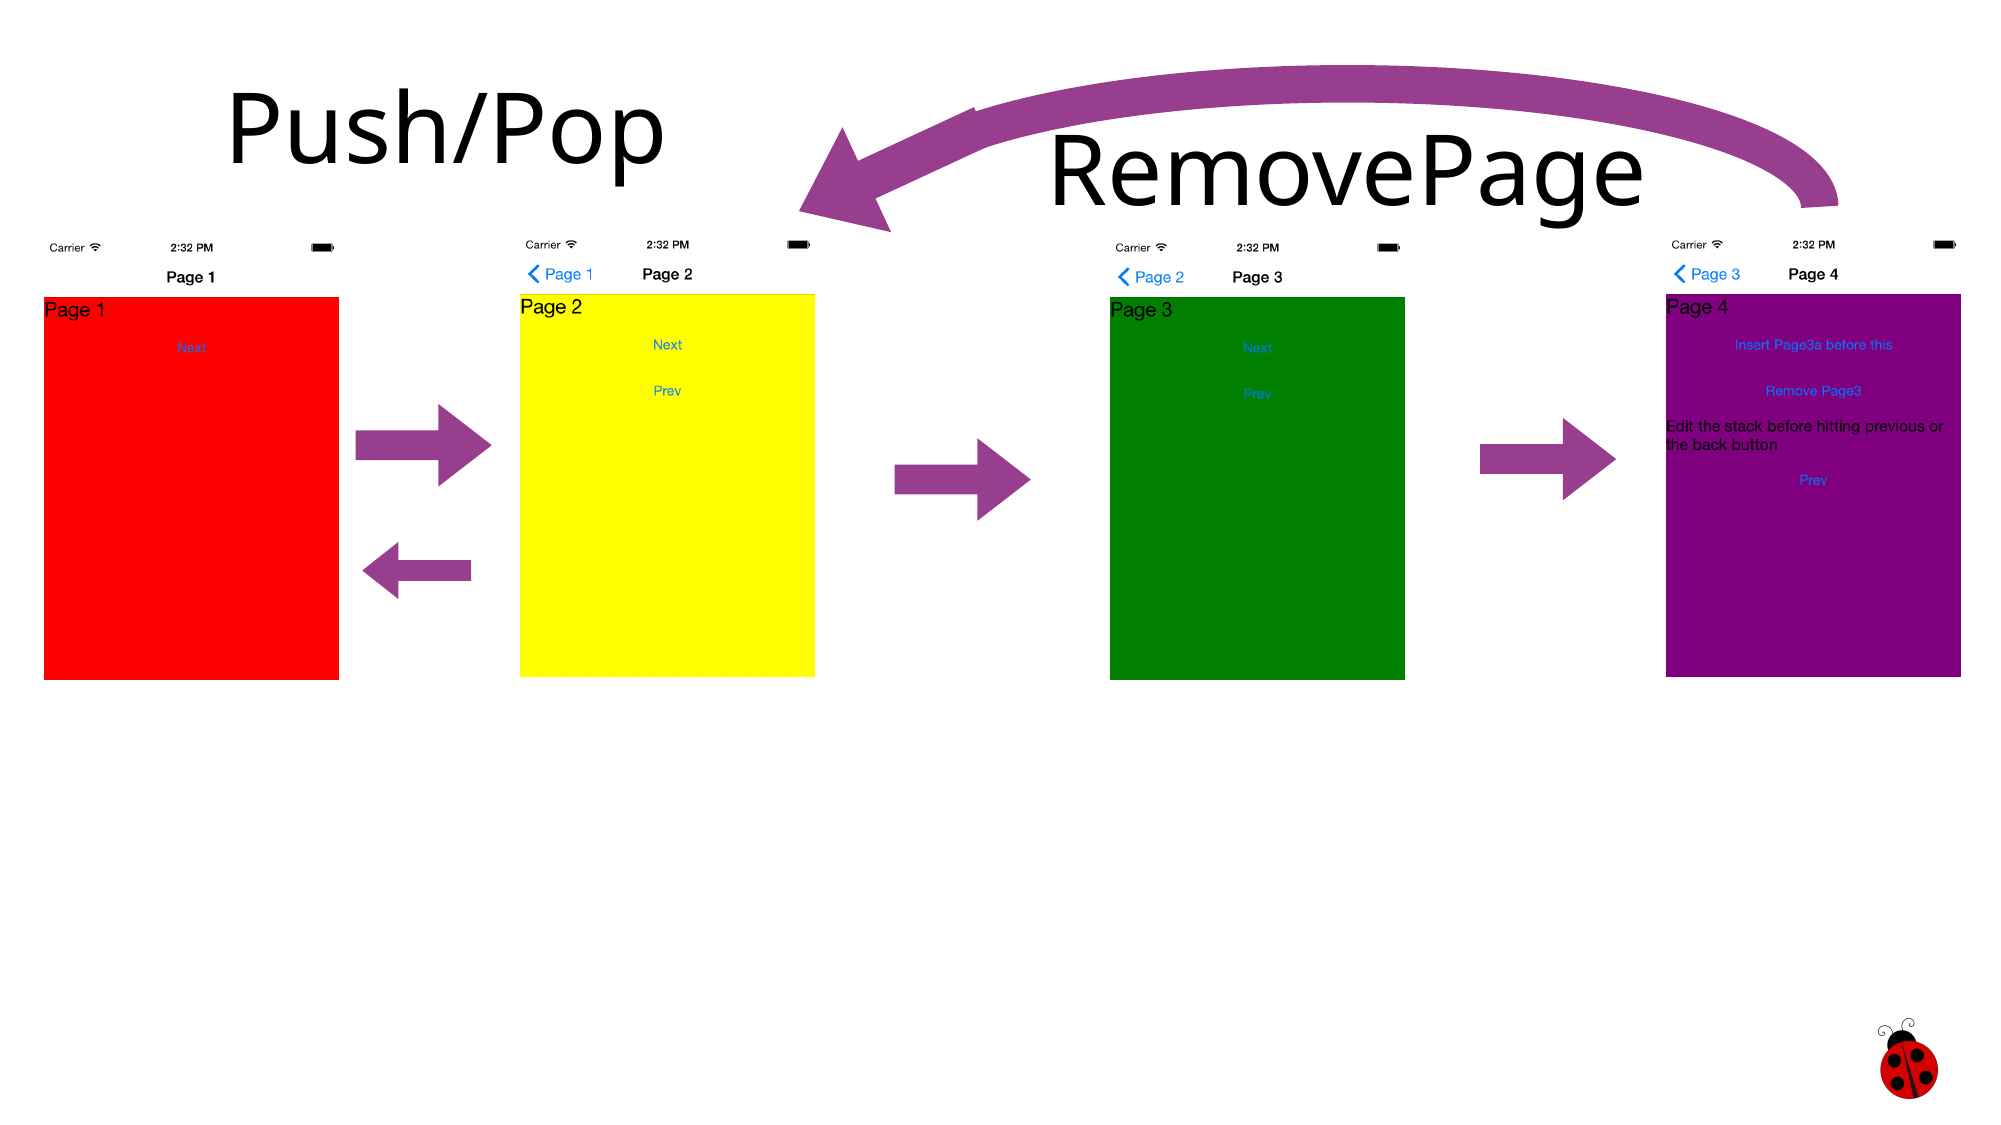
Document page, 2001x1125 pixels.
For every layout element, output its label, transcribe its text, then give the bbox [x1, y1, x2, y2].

text_box RemovePage [1046, 121, 1916, 275]
text_box Push/Pop [224, 78, 694, 232]
text_box [363, 544, 471, 597]
picture [1878, 1018, 1938, 1099]
text_box [952, 83, 1686, 156]
text_box [1481, 419, 1615, 499]
text_box [800, 108, 987, 231]
text_box [895, 440, 1030, 519]
picture [44, 238, 339, 680]
picture [520, 235, 815, 677]
picture [1666, 235, 1961, 677]
picture [1110, 241, 1405, 680]
text_box [356, 406, 491, 485]
